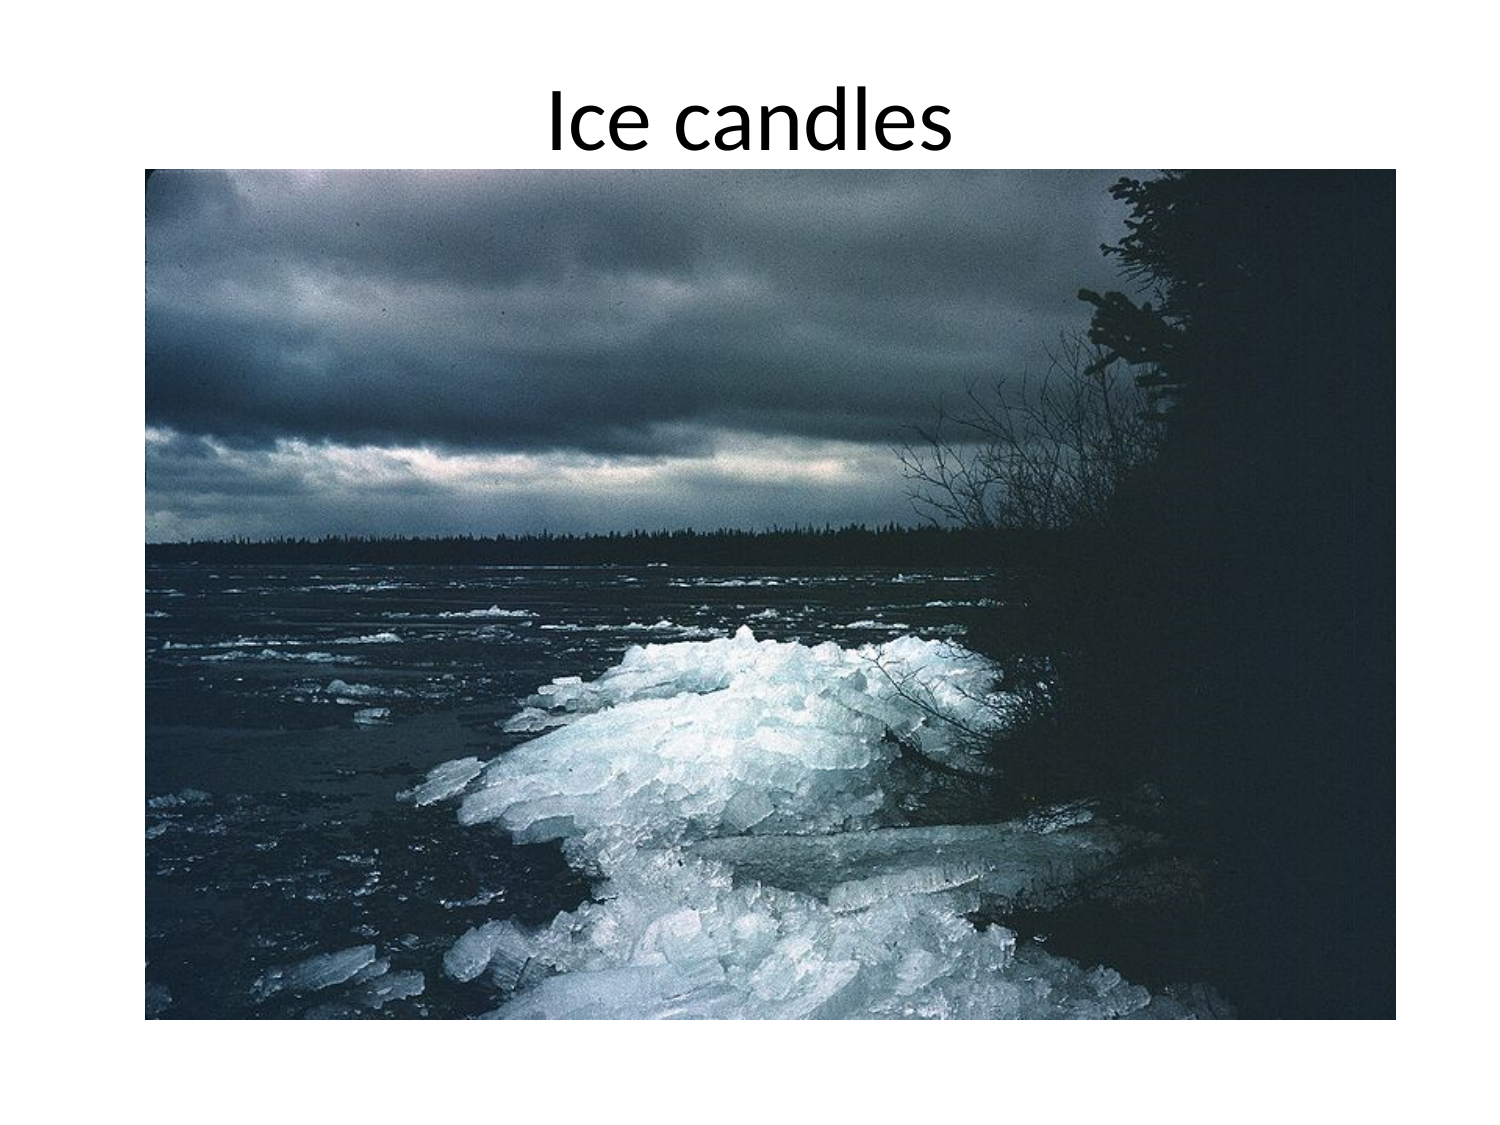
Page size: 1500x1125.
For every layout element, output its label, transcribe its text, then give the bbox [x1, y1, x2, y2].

picture [145, 169, 1396, 1020]
title Ice candles [75, 20, 1425, 208]
